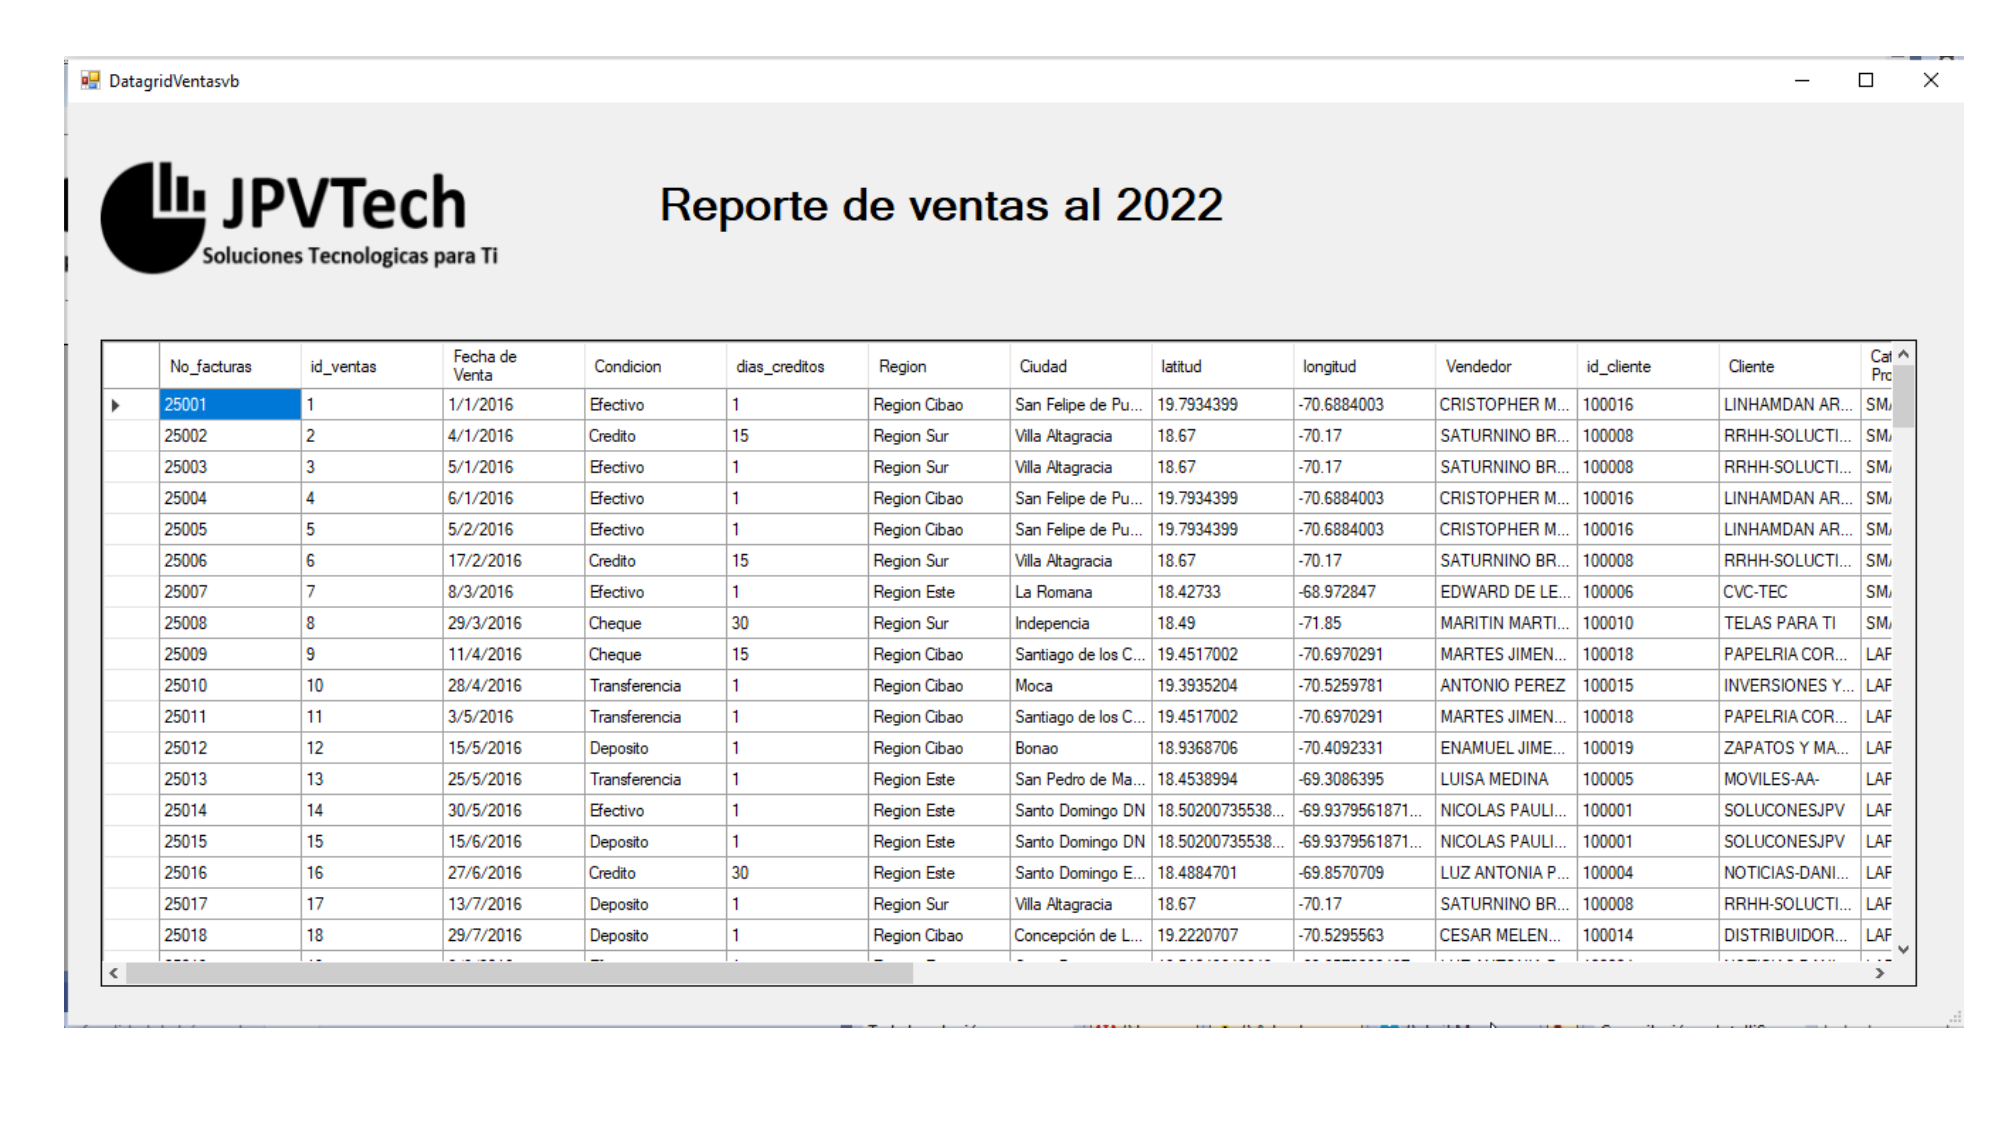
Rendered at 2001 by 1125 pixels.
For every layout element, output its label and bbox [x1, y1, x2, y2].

picture [64, 56, 1964, 1028]
